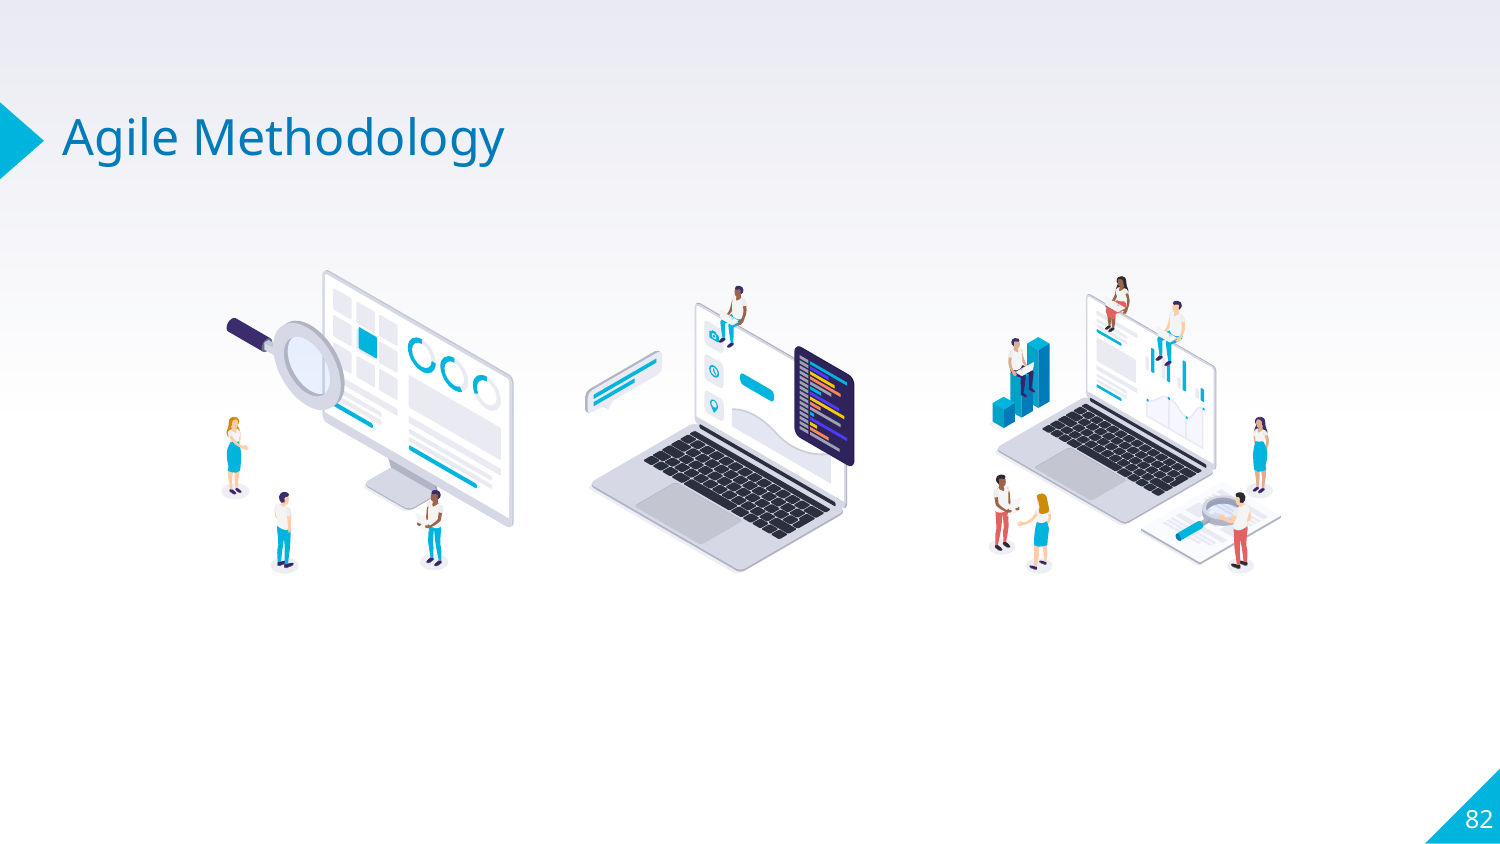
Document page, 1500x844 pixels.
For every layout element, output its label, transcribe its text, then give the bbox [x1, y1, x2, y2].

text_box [988, 276, 1282, 574]
title Agile Methodology [62, 102, 679, 180]
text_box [220, 269, 514, 574]
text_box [584, 285, 855, 574]
slide_number 82 [1418, 760, 1494, 838]
